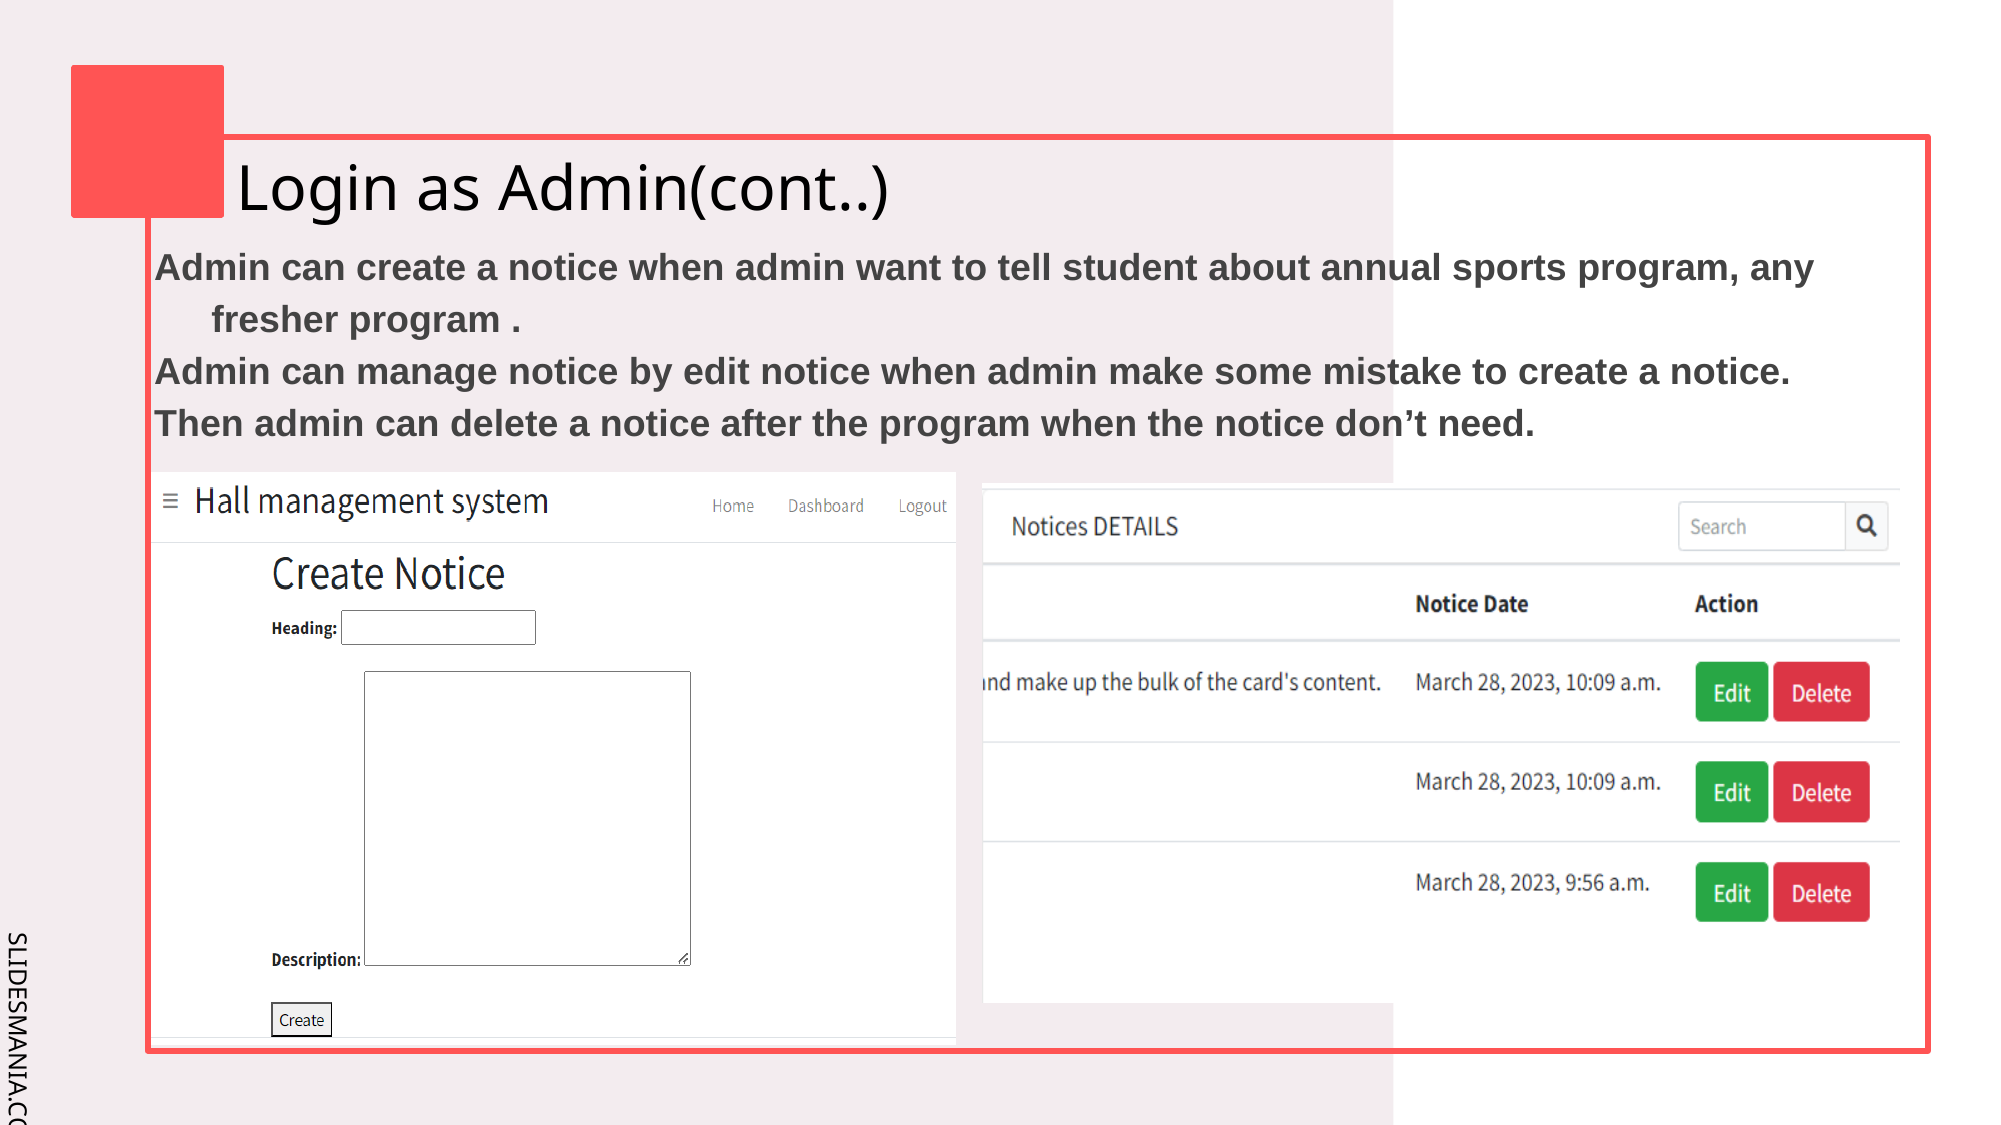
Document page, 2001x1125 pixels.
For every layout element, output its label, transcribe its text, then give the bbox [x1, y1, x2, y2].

title Login as Admin(cont..) [216, 140, 1441, 216]
picture [982, 482, 1900, 1004]
subtitle Admin can create a notice when admin want to tell student about annual sports program, any fresher program . Admin can manage notice by edit notice when admin make some mistake to create a notice. Then admin can delete a notice after the program when the notice don’t need. [116, 216, 1891, 473]
picture [151, 472, 957, 1046]
